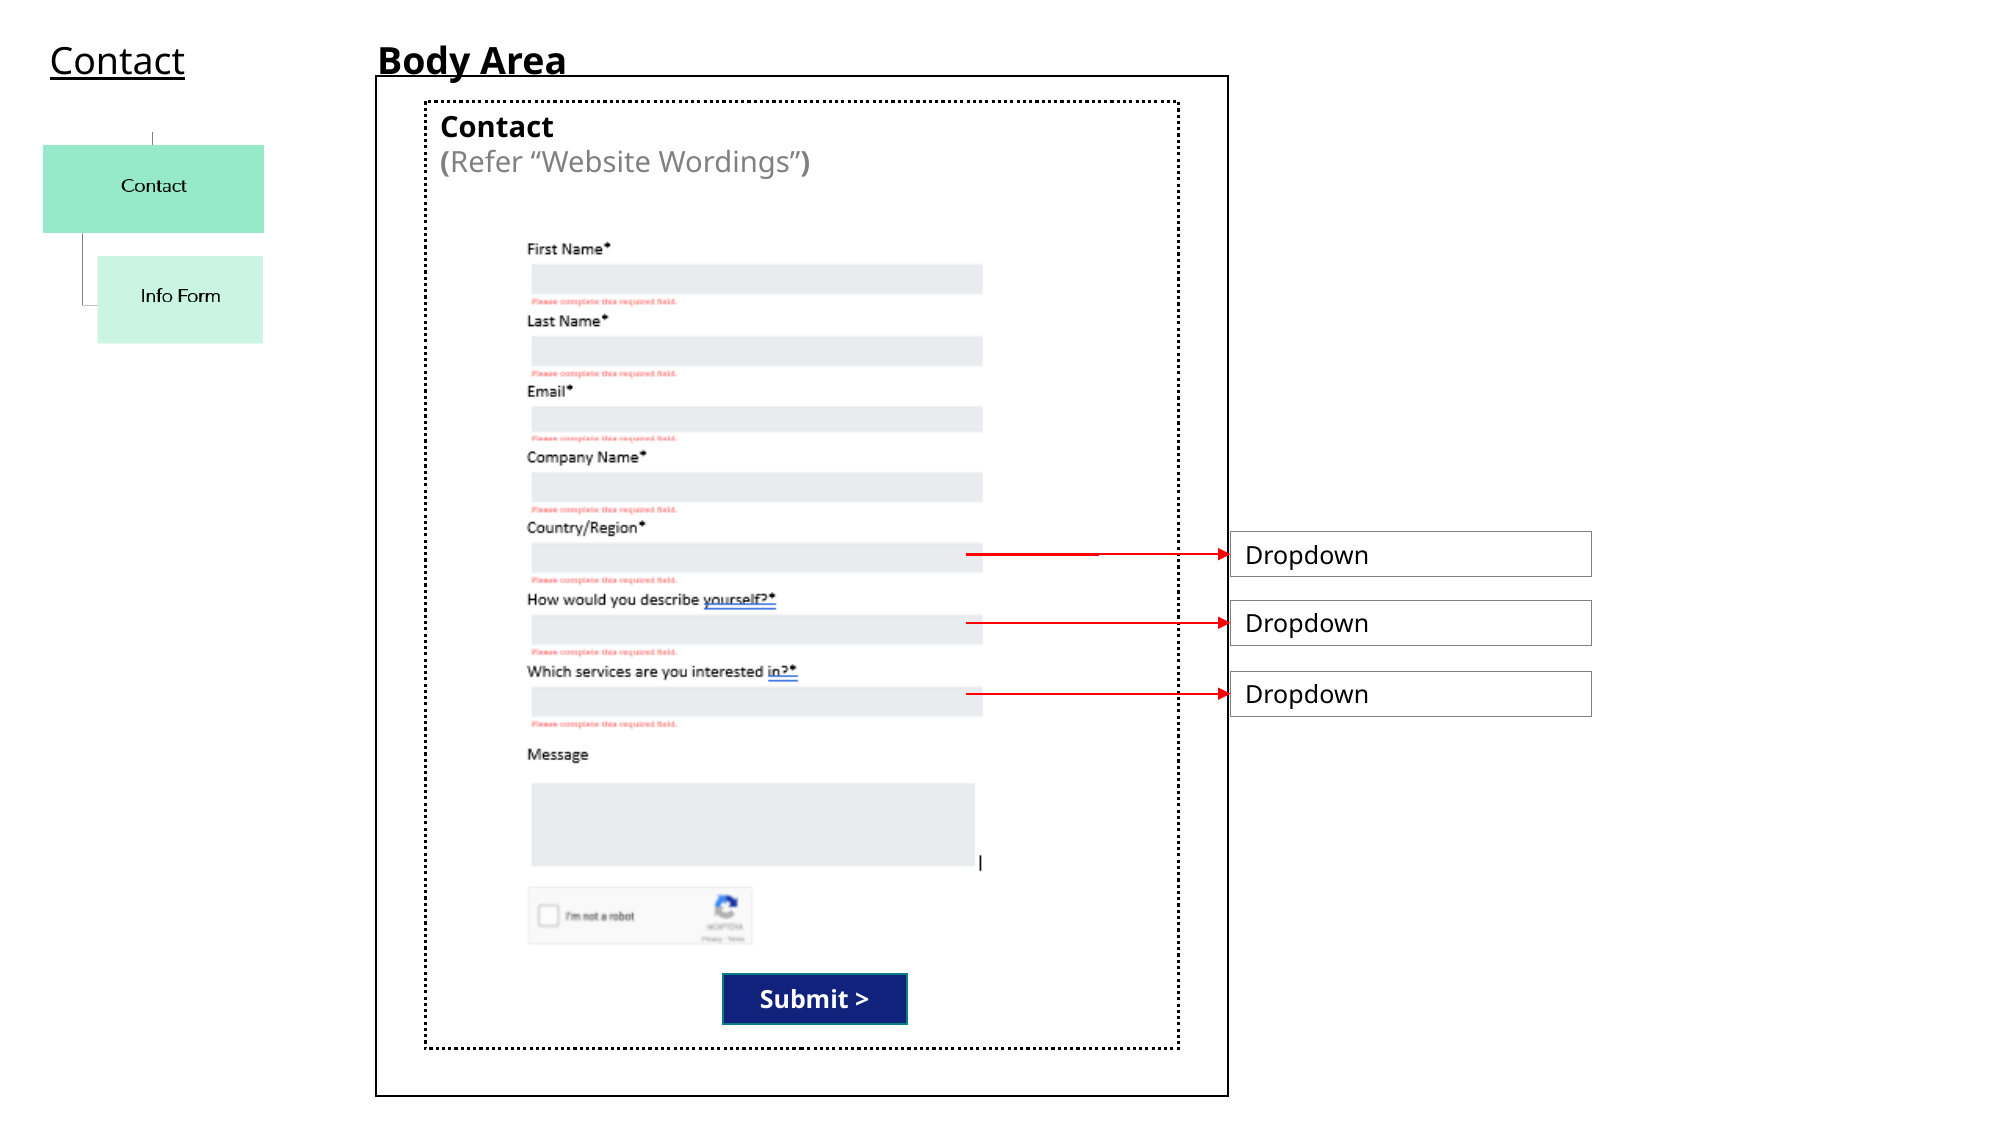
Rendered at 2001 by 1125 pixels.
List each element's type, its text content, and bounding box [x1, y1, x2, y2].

text_box Dropdown [1230, 531, 1592, 577]
text_box Dropdown [1230, 671, 1592, 717]
text_box Dropdown [1230, 600, 1592, 646]
text_box Contact [34, 29, 362, 90]
picture [34, 132, 276, 350]
text_box Submit > [722, 976, 908, 1025]
text_box Body Area [362, 29, 671, 90]
text_box Contact (Refer “Website Wordings”) [424, 100, 1179, 1050]
picture [496, 203, 1077, 976]
text_box [375, 75, 1229, 1097]
